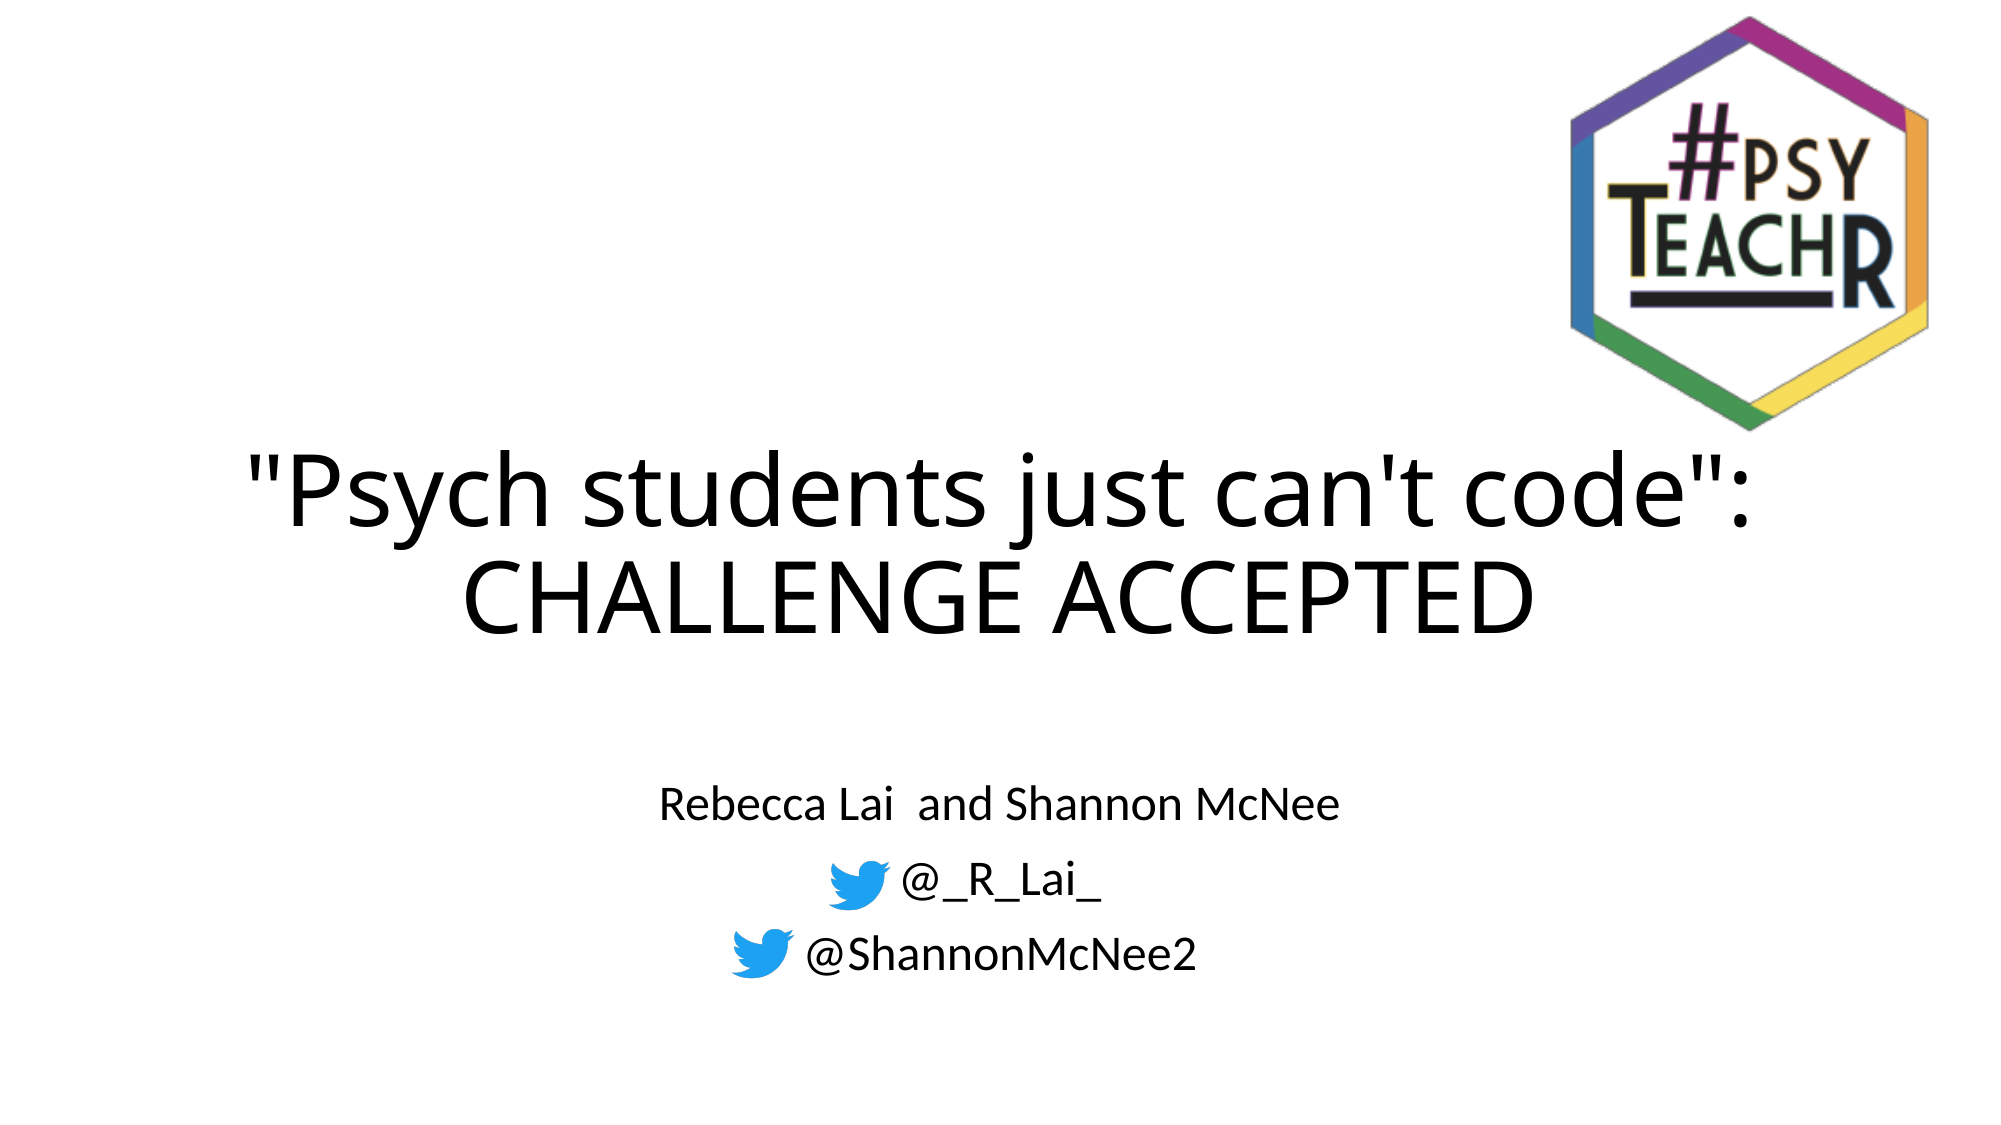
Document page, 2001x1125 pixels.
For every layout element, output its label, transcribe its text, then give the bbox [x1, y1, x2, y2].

subtitle Rebecca Lai and Shannon McNee @_R_Lai_ @ShannonMcNee2 [249, 770, 1750, 1042]
picture [713, 837, 909, 1003]
title "Psych students just can't code": CHALLENGE ACCEPTED [125, 294, 1875, 664]
picture [1531, 8, 1969, 447]
